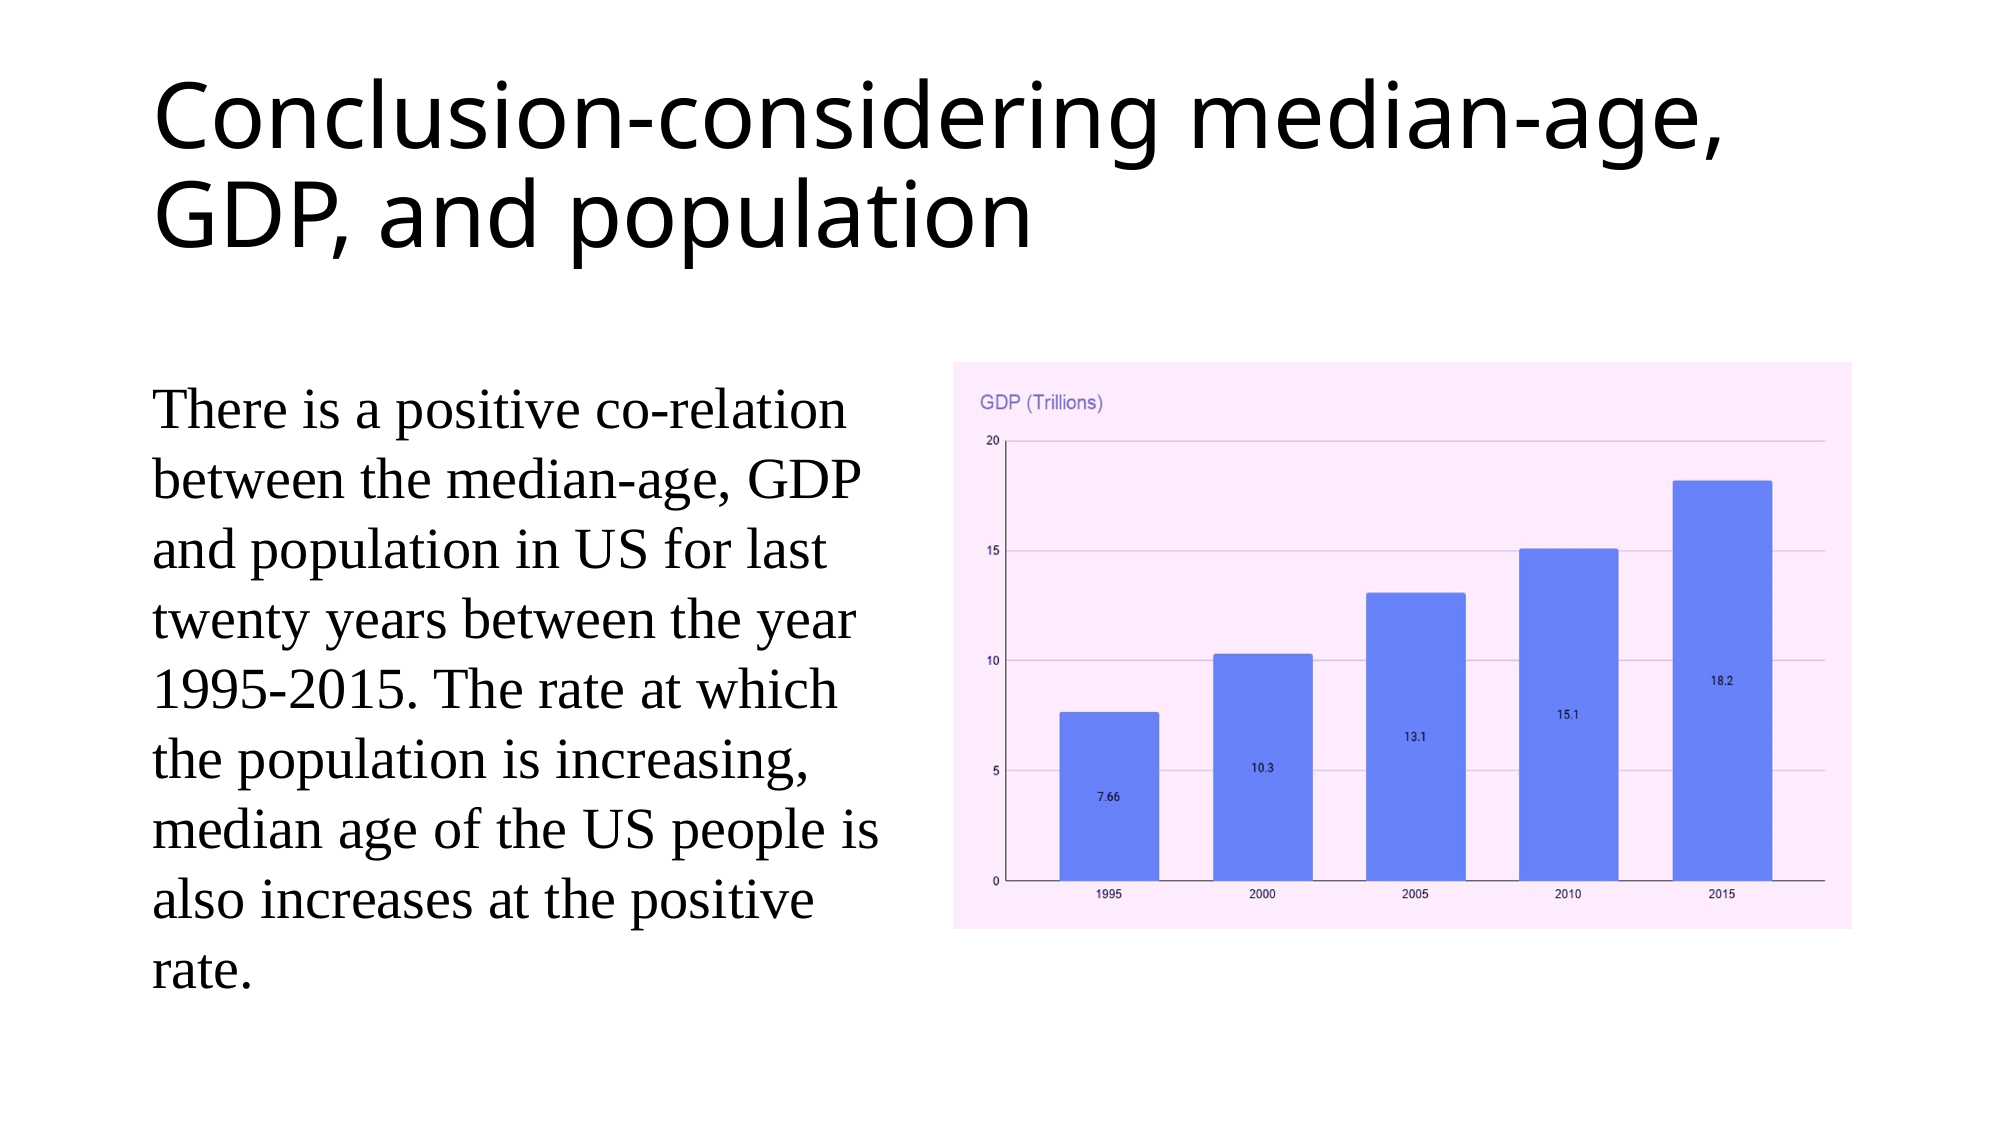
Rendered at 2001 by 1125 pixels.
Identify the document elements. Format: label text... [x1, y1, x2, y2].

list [953, 362, 1852, 929]
text_box There is a positive co-relation between the median-age, GDP and population in US for last twenty years between the year 1995-2015. The rate at which the population is increasing, median age of the US people is also increases at the positive rate. [137, 362, 923, 1008]
title Conclusion-considering median-age, GDP, and population [137, 59, 1863, 278]
